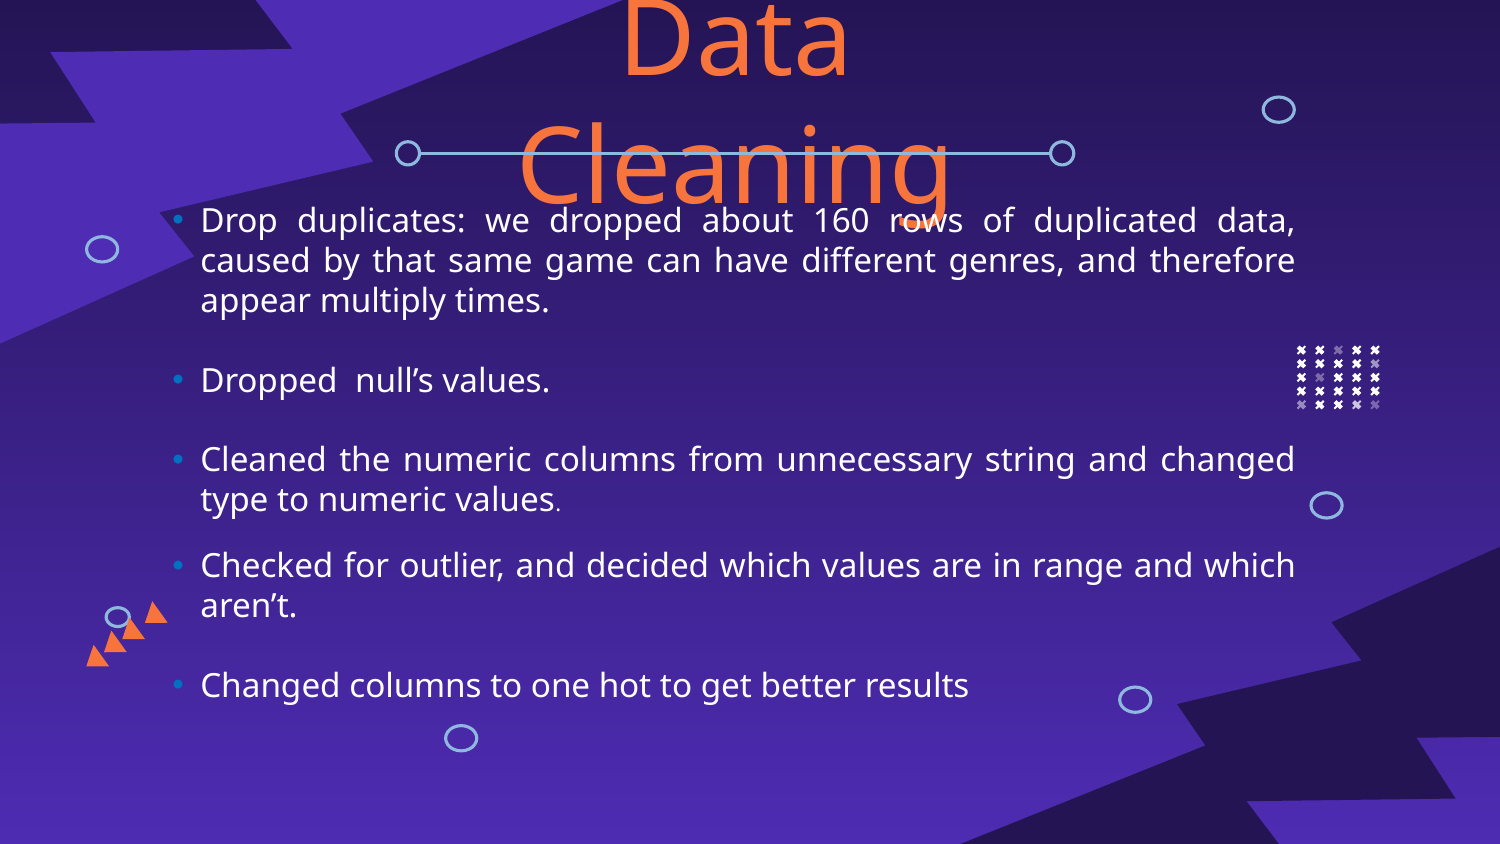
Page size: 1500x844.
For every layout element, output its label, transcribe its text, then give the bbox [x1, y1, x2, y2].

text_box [66, 96, 1384, 752]
title Data Cleaning [404, 17, 1068, 95]
